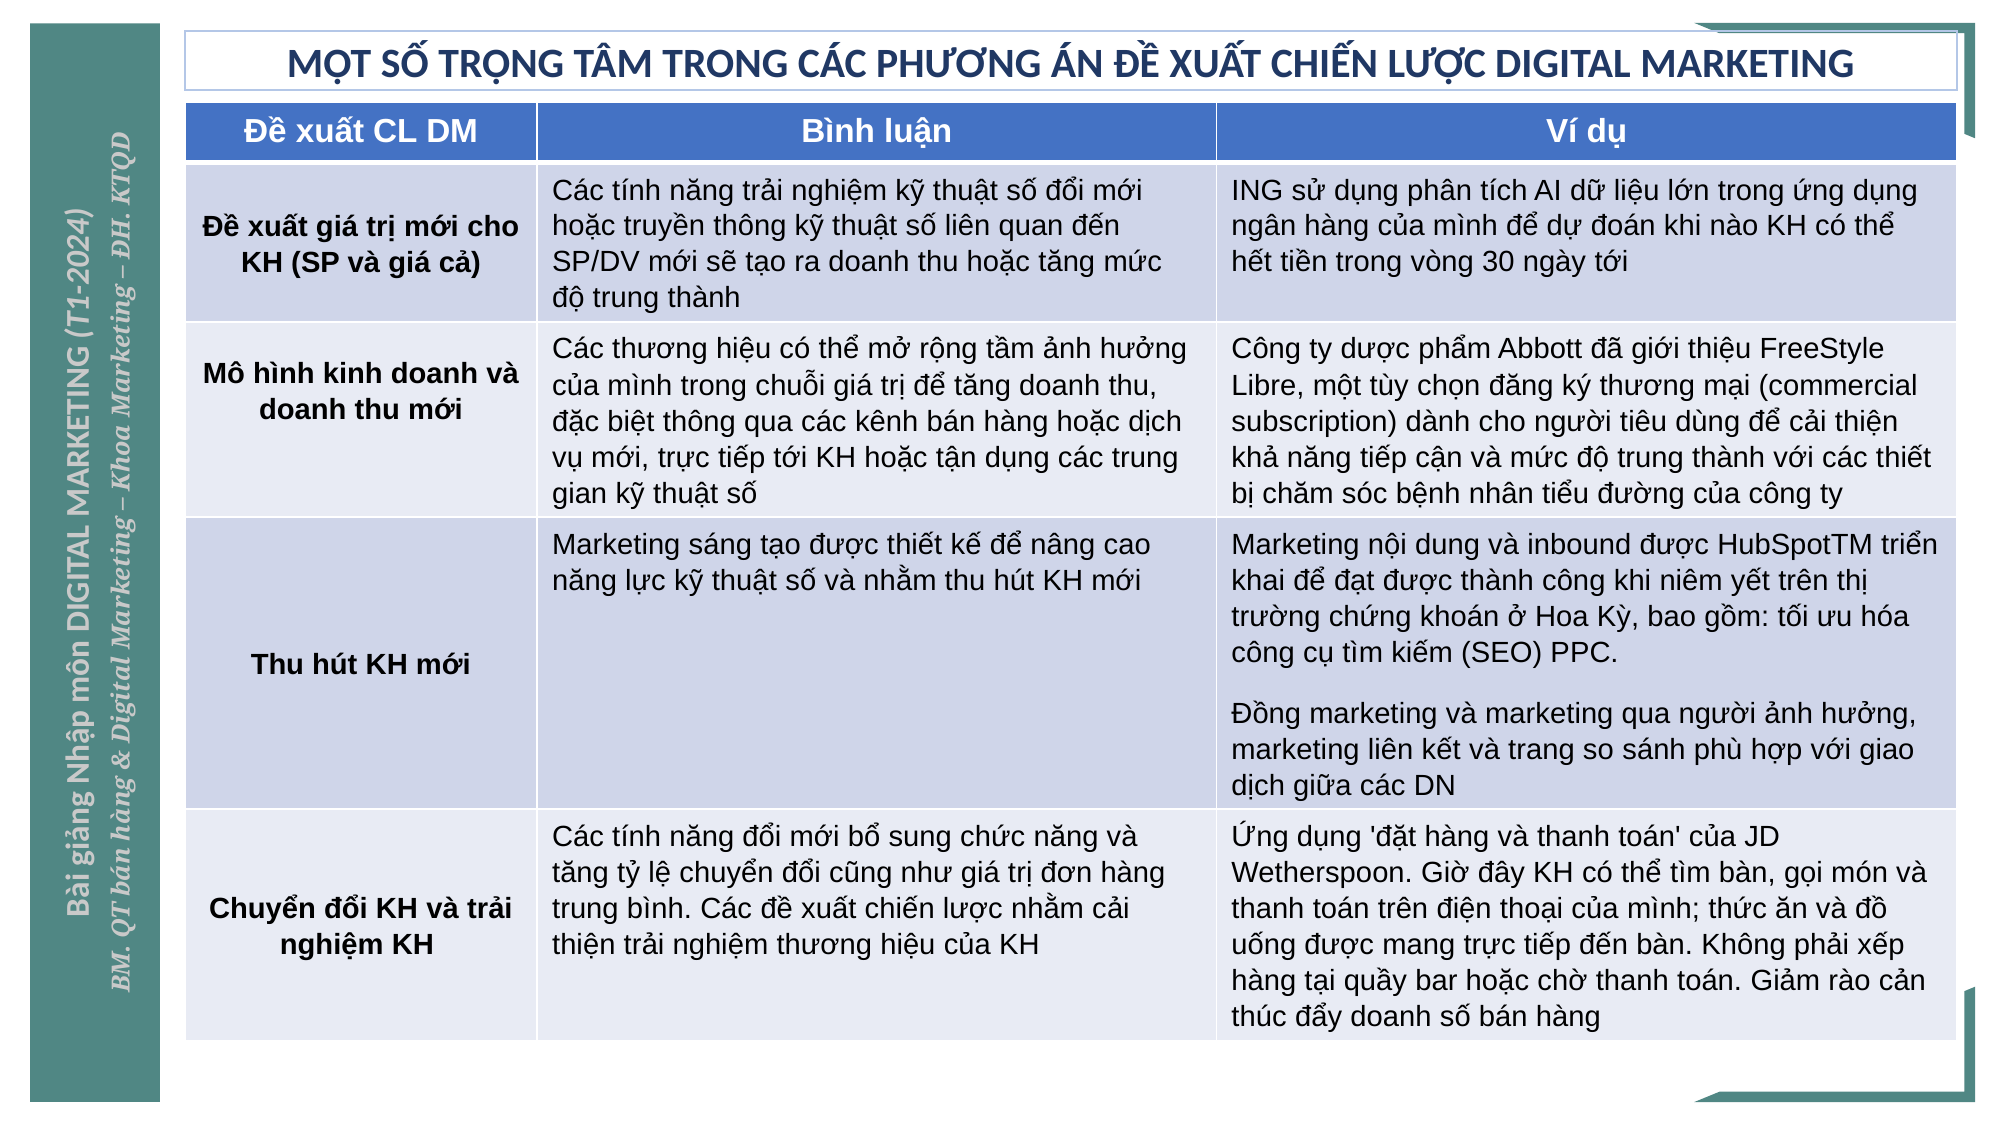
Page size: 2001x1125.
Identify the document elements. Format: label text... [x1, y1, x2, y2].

table_cell Thu hút KH mới [186, 518, 536, 808]
table_cell Các tính năng đổi mới bổ sung chức năng và tăng tỷ lệ chuyển đổi cũng như giá trị đơn hàng trung bình. Các đề xuất chiến lược nhằm cải thiện trải nghiệm thương hiệu của KH [538, 810, 1216, 1040]
table_cell Marketing nội dung và inbound được HubSpotTM triển khai để đạt được thành công khi niêm yết trên thị trường chứng khoán ở Hoa Kỳ, bao gồm: tối ưu hóa công cụ tìm kiếm (SEO) PPC. Đồng marketing và marketing qua người ảnh hưởng, marketing liên kết và trang so sánh phù hợp với giao dịch giữa các DN [1217, 518, 1956, 808]
table_cell Công ty dược phẩm Abbott đã giới thiệu FreeStyle Libre, một tùy chọn đăng ký thương mại (commercial subscription) dành cho người tiêu dùng để cải thiện khả năng tiếp cận và mức độ trung thành với các thiết bị chăm sóc bệnh nhân tiểu đường của công ty [1217, 323, 1956, 516]
table_header Bình luận [538, 103, 1216, 160]
table_cell Các tính năng trải nghiệm kỹ thuật số đổi mới hoặc truyền thông kỹ thuật số liên quan đến SP/DV mới sẽ tạo ra doanh thu hoặc tăng mức độ trung thành [538, 165, 1216, 321]
table_cell Chuyển đổi KH và ​​trải nghiệm KH [186, 810, 536, 1040]
text_box MỘT SỐ TRỌNG TÂM TRONG CÁC PHƯƠNG ÁN ĐỀ XUẤT CHIẾN LƯỢC DIGITAL MARKETING [184, 30, 1958, 91]
table_cell Các thương hiệu có thể mở rộng tầm ảnh hưởng của mình trong chuỗi giá trị để tăng doanh thu, đặc biệt thông qua các kênh bán hàng hoặc dịch vụ mới, trực tiếp tới KH hoặc tận dụng các trung gian kỹ thuật số [538, 323, 1216, 516]
table_cell ING sử dụng phân tích AI dữ liệu lớn trong ứng dụng ngân hàng của mình để dự đoán khi nào KH có thể hết tiền trong vòng 30 ngày tới [1217, 165, 1956, 321]
table_header Đề xuất CL DM [186, 103, 536, 160]
table_cell Đề xuất giá trị mới cho KH (SP và giá cả) [186, 165, 536, 321]
table_cell Mô hình kinh doanh và doanh thu mới [186, 323, 536, 516]
table_cell Ứng dụng 'đặt hàng và thanh toán' của JD Wetherspoon. Giờ đây KH có thể tìm bàn, gọi món và thanh toán trên điện thoại của mình; thức ăn và đồ uống được mang trực tiếp đến bàn. Không phải xếp hàng tại quầy bar hoặc chờ thanh toán. Giảm rào cản thúc đẩy doanh số bán hàng [1217, 810, 1956, 1040]
table_cell Marketing sáng tạo được thiết kế để nâng cao năng lực kỹ thuật số và nhằm thu hút KH mới [538, 518, 1216, 808]
table_header Ví dụ [1217, 103, 1956, 160]
